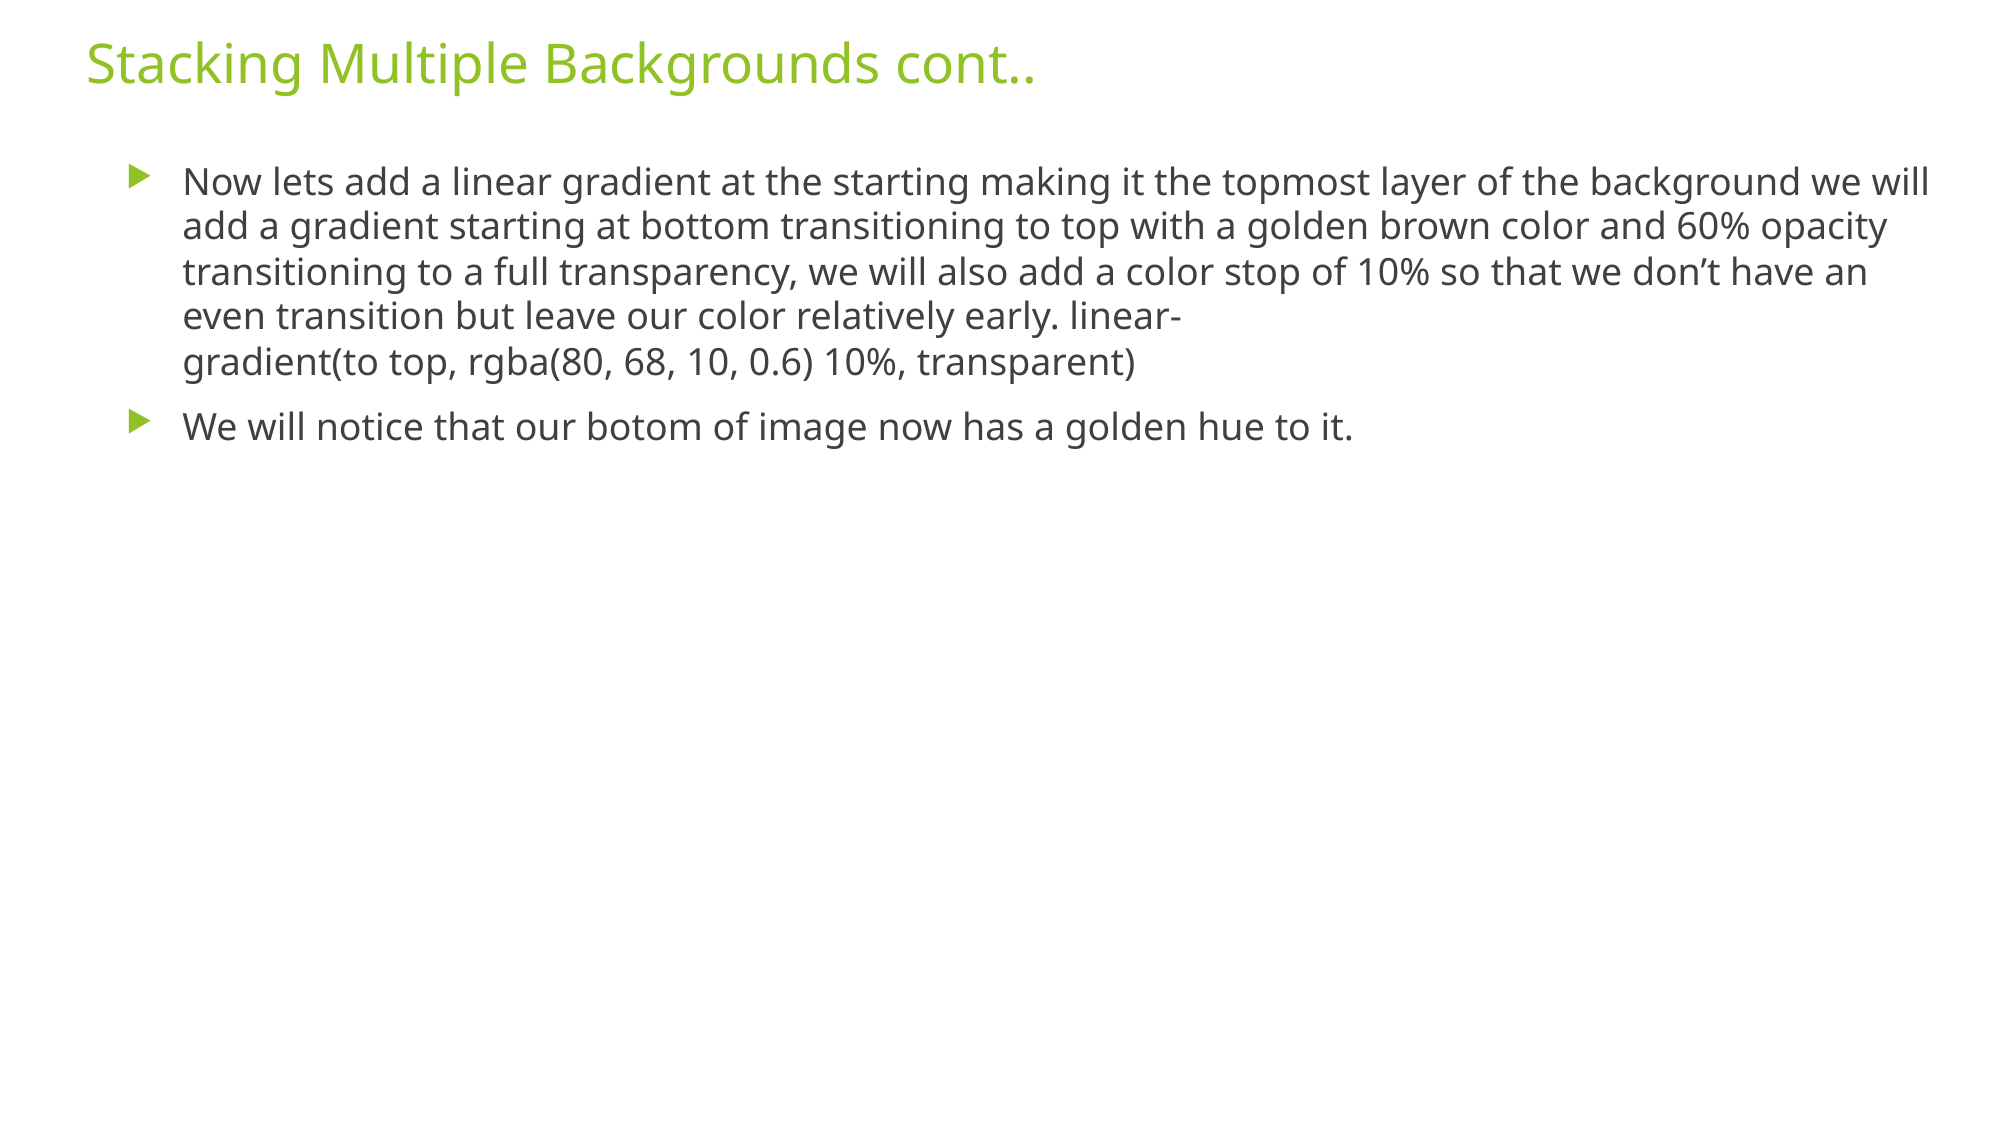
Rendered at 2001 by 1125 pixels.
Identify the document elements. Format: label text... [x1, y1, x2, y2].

list Now lets add a linear gradient at the starting making it the topmost layer of the background we will add a gradient starting at bottom transitioning to top with a golden brown color and 60% opacity transitioning to a full transparency, we will also add a color stop of 10% so that we don’t have an even transition but leave our color relatively early. linear-gradient(to top, rgba(80, 68, 10, 0.6) 10%, transparent) We will notice that our botom of image now has a golden hue to it. [111, 149, 1962, 1025]
title Stacking Multiple Backgrounds cont.. [71, 21, 1483, 103]
